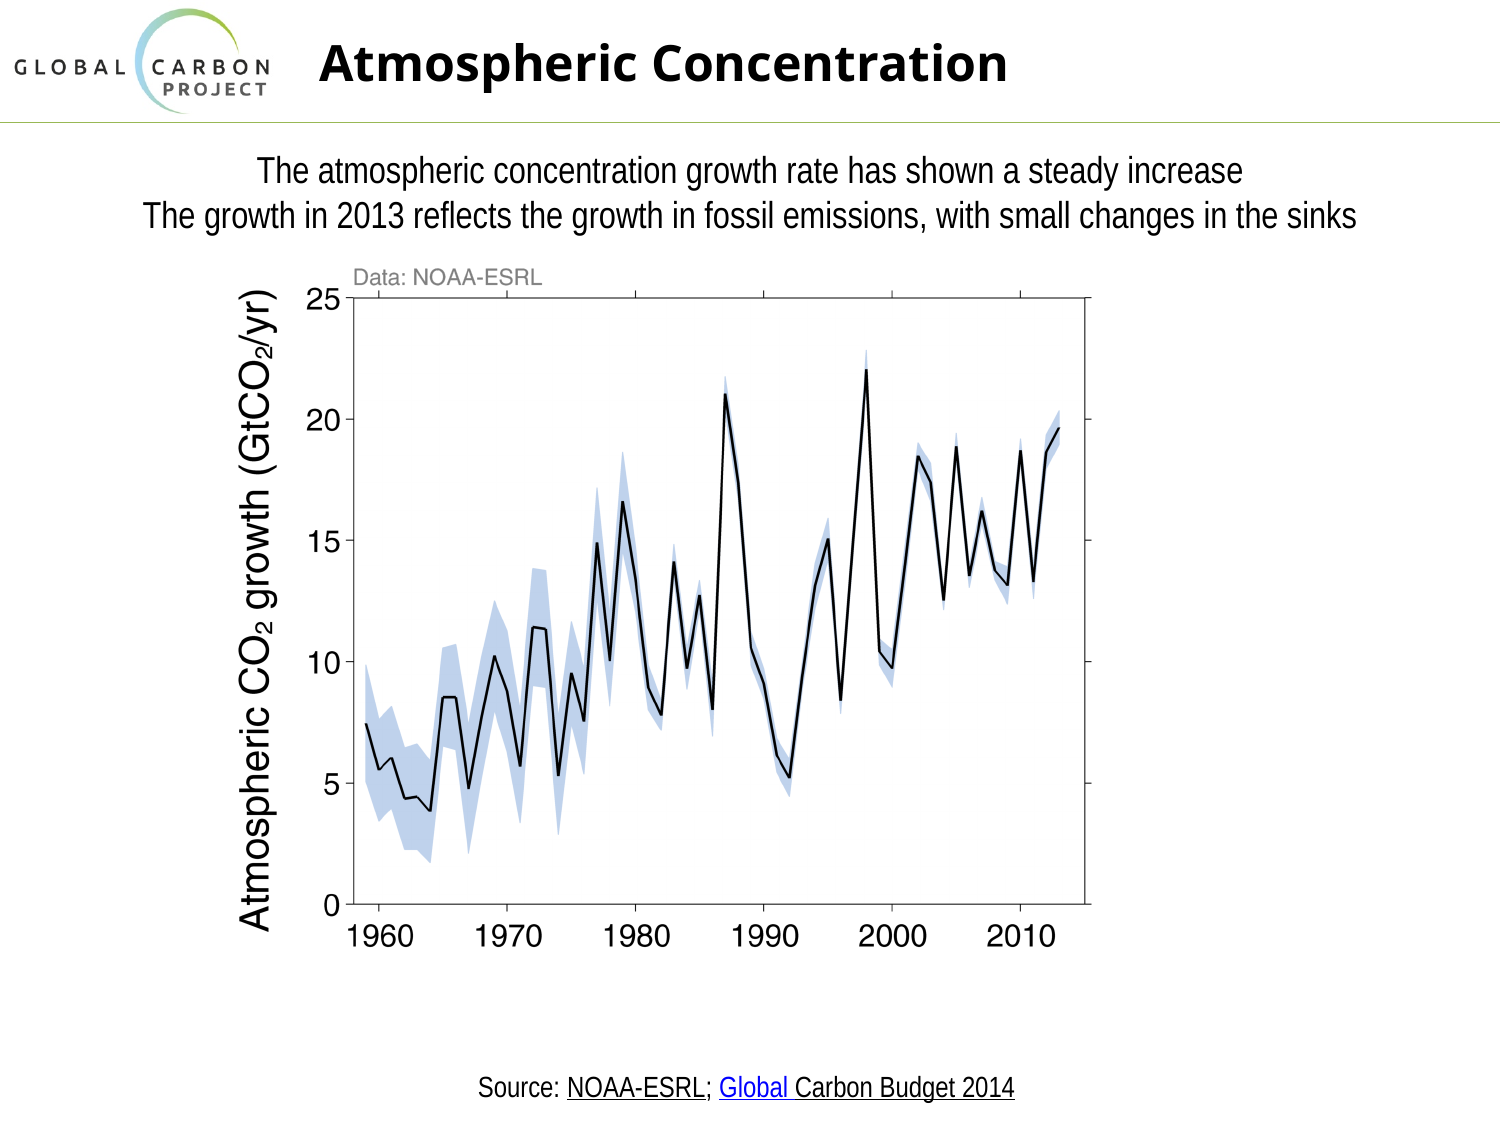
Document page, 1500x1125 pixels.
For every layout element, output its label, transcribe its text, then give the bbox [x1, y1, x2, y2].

picture [0, 0, 286, 122]
list The atmospheric concentration growth rate has shown a steady increase The growth in 2013 reflects the growth in fossil emissions, with small changes in the sinks [70, 135, 1430, 248]
list Source: NOAA-ESRL; Global Carbon Budget 2014 [31, 933, 1469, 1111]
picture [88, 235, 1415, 1005]
title Atmospheric Concentration [304, 19, 1500, 103]
